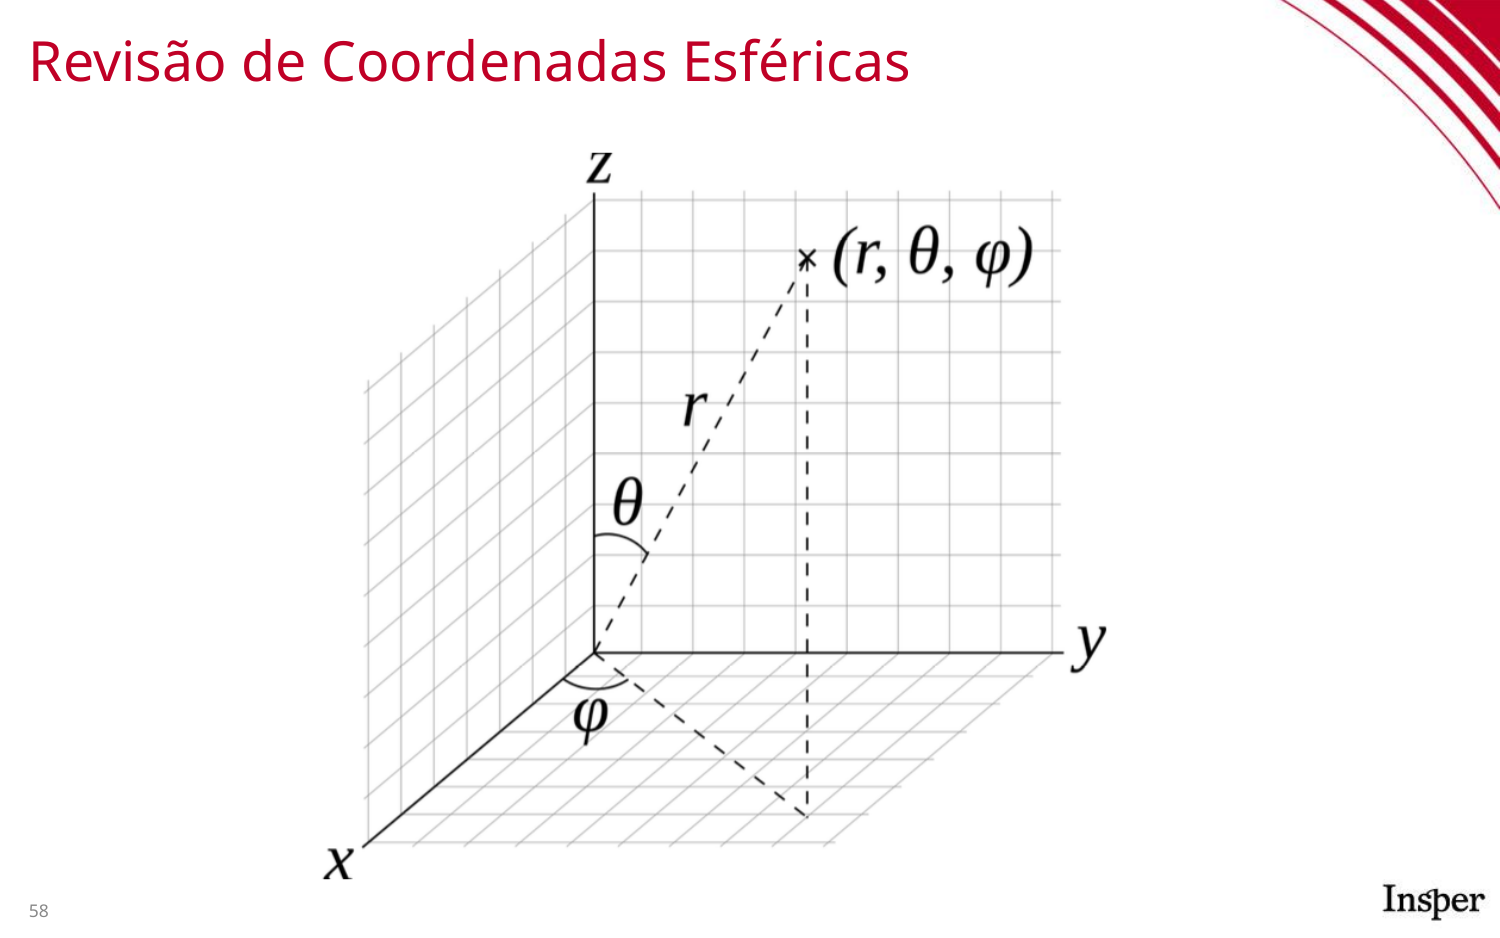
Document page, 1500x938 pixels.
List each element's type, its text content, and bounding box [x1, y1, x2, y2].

title Revisão de Coordenadas Esféricas [13, 18, 1397, 104]
slide_number 58 [0, 887, 78, 938]
picture [249, 0, 1500, 938]
